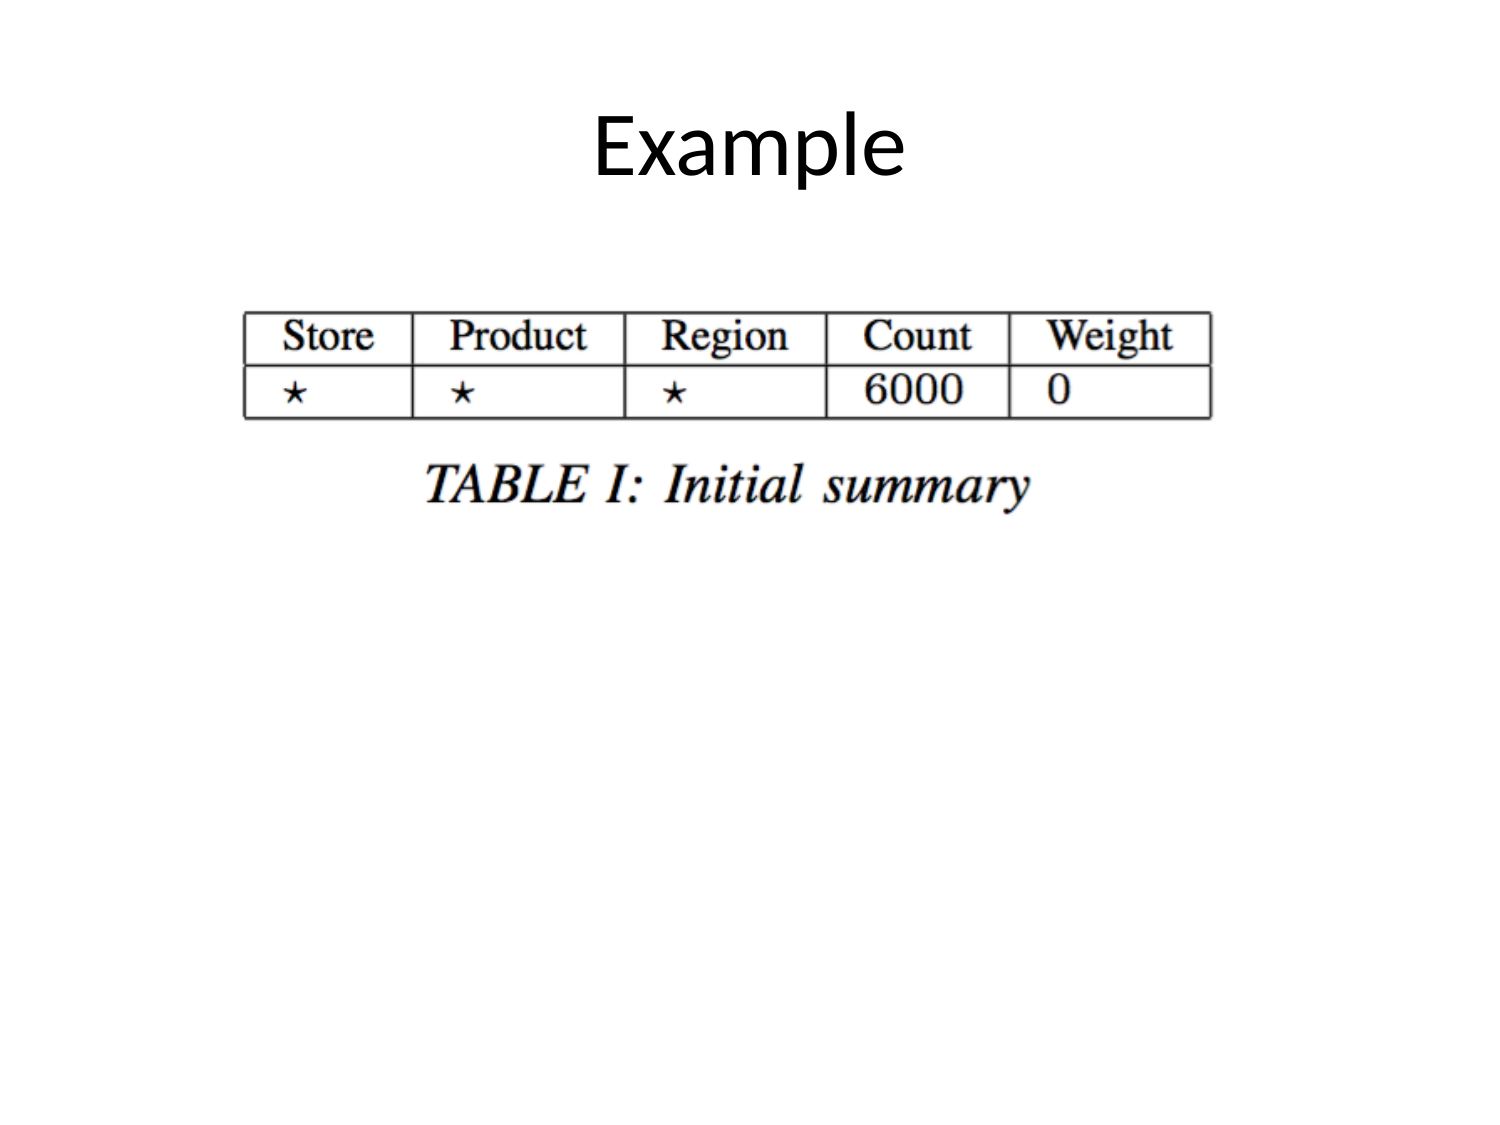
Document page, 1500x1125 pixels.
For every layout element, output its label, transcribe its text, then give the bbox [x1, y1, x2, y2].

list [155, 272, 1323, 528]
title Example [75, 45, 1425, 233]
